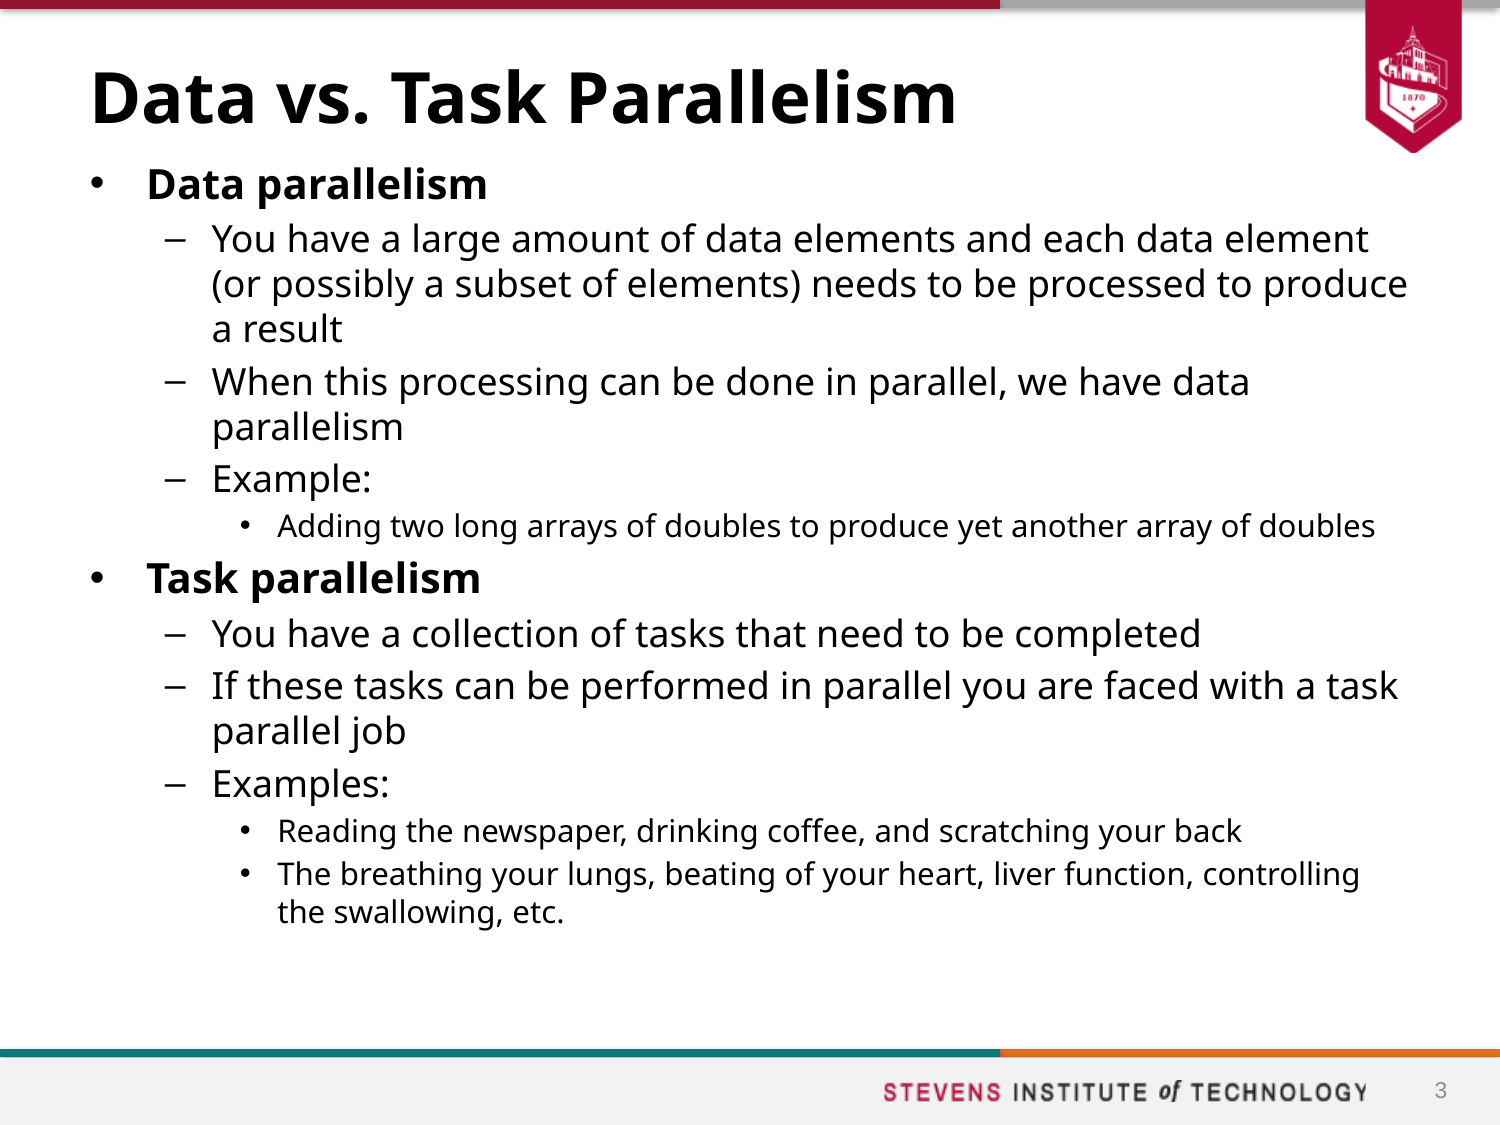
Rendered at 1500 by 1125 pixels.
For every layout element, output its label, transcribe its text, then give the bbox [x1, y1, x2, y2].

title Data vs. Task Parallelism [75, 45, 1425, 149]
slide_number 3 [1401, 1059, 1481, 1120]
list Data parallelism You have a large amount of data elements and each data element (or possibly a subset of elements) needs to be processed to produce a result When this processing can be done in parallel, we have data parallelism Example: Adding two long arrays of doubles to produce yet another array of doubles Task parallelism You have a collection of tasks that need to be completed If these tasks can be performed in parallel you are faced with a task parallel job Examples: Reading the newspaper, drinking coffee, and scratching your back The breathing your lungs, beating of your heart, liver function, controlling the swallowing, etc. [75, 149, 1425, 1050]
